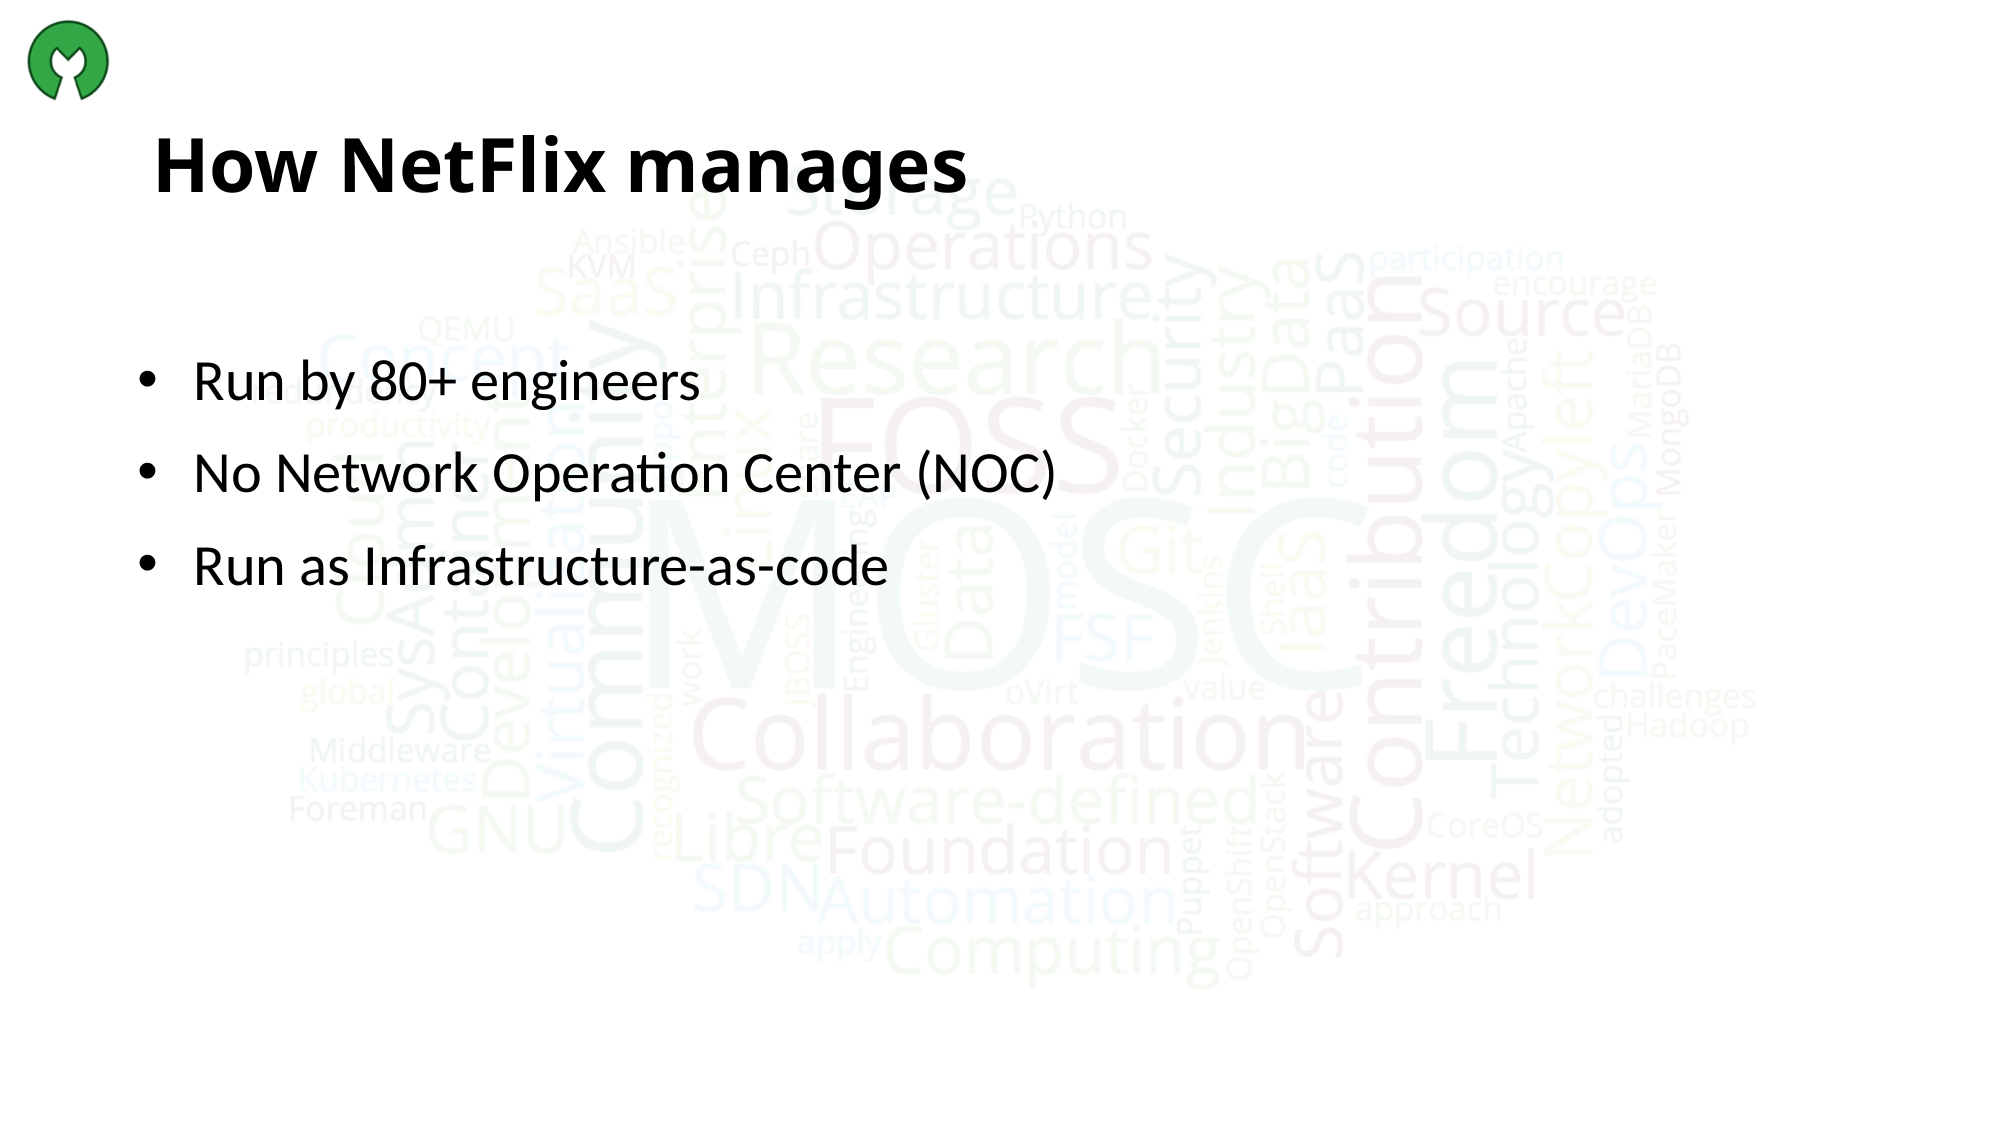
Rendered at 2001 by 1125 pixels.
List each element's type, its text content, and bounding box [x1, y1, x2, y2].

picture [26, 17, 111, 103]
text_box Run by 80+ engineers No Network Operation Center (NOC) Run as Infrastructure-as-code [137, 349, 1863, 598]
title How NetFlix manages [137, 59, 1863, 278]
